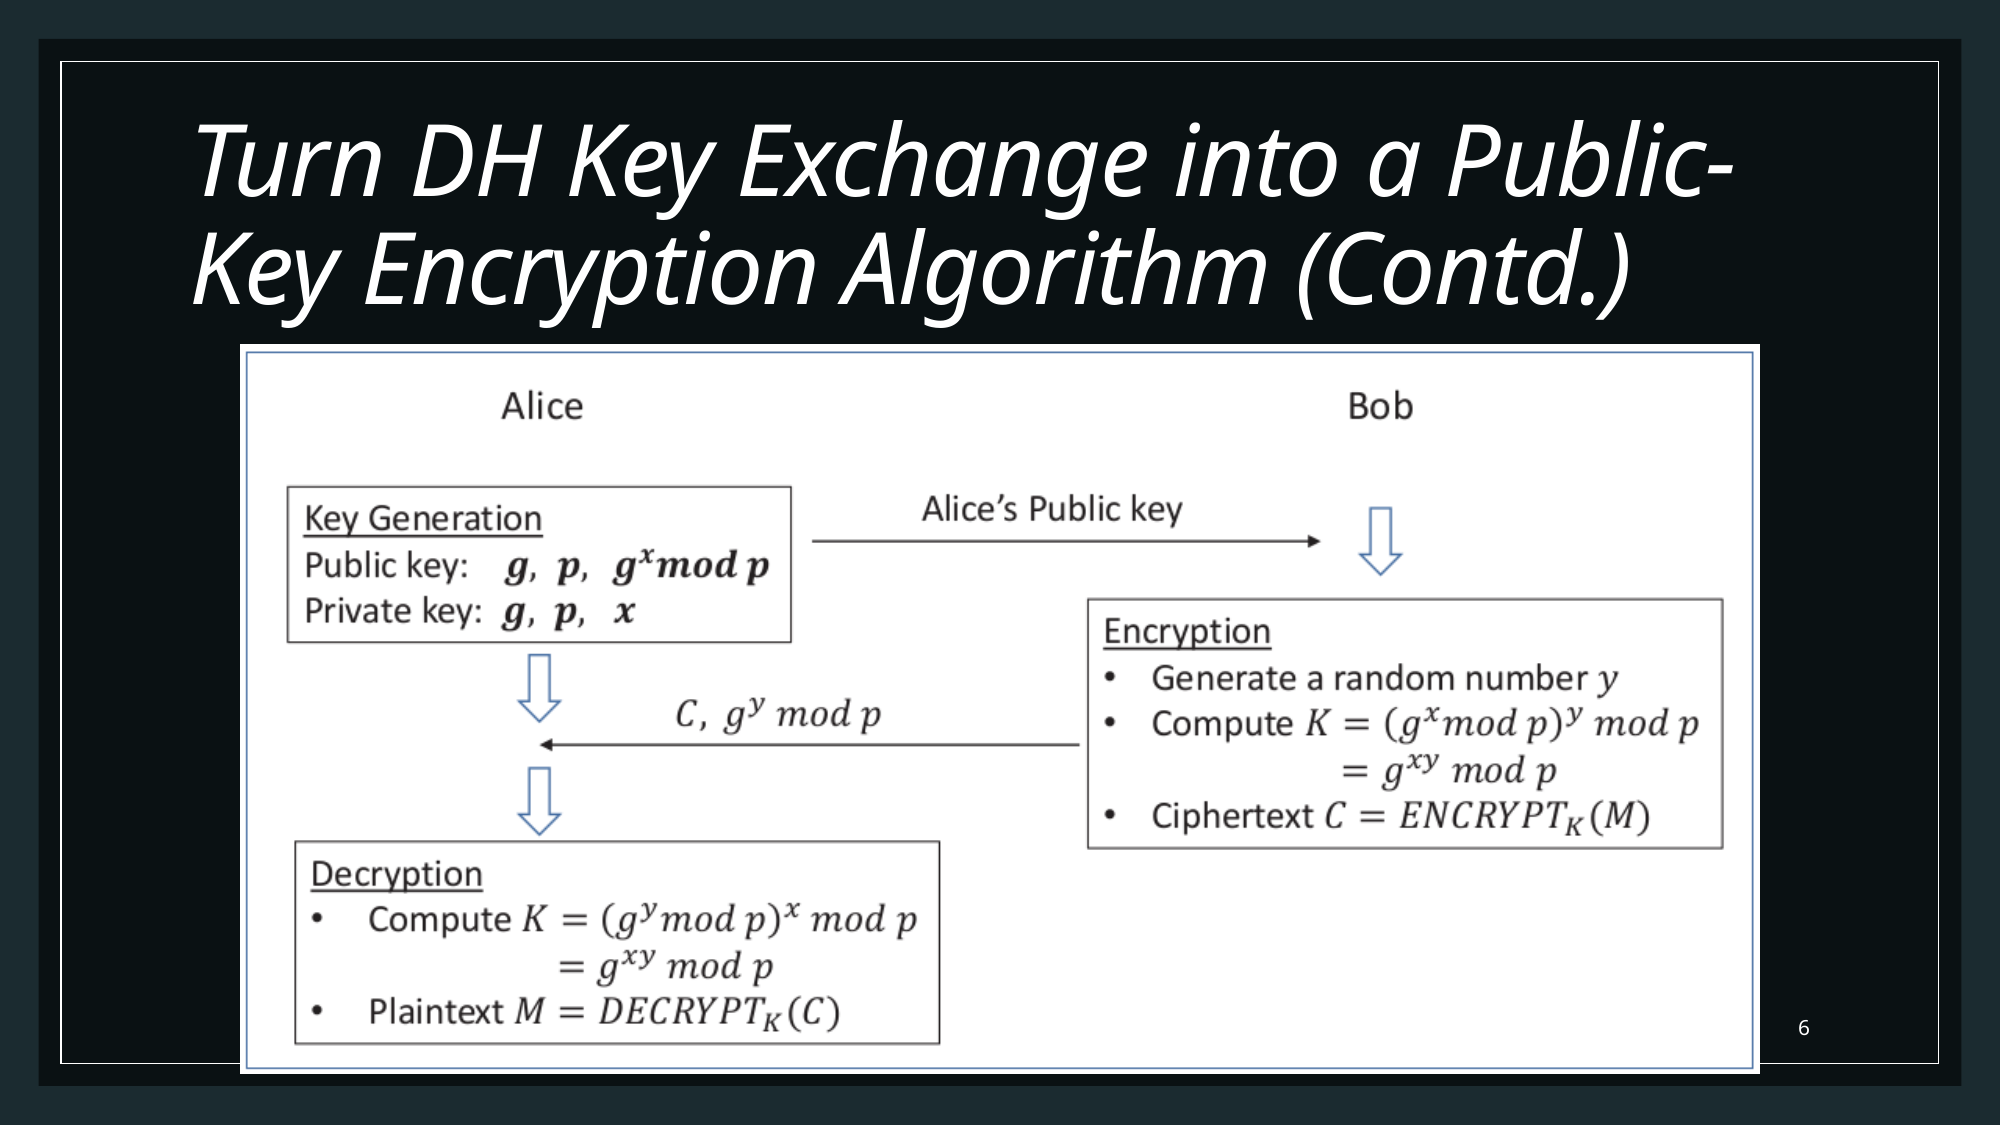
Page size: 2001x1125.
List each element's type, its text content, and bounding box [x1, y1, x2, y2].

picture [240, 344, 1760, 1074]
slide_number 6 [1767, 990, 1825, 1050]
title Turn DH Key Exchange into a Public-Key Encryption Algorithm (Contd.) [174, 105, 1825, 331]
